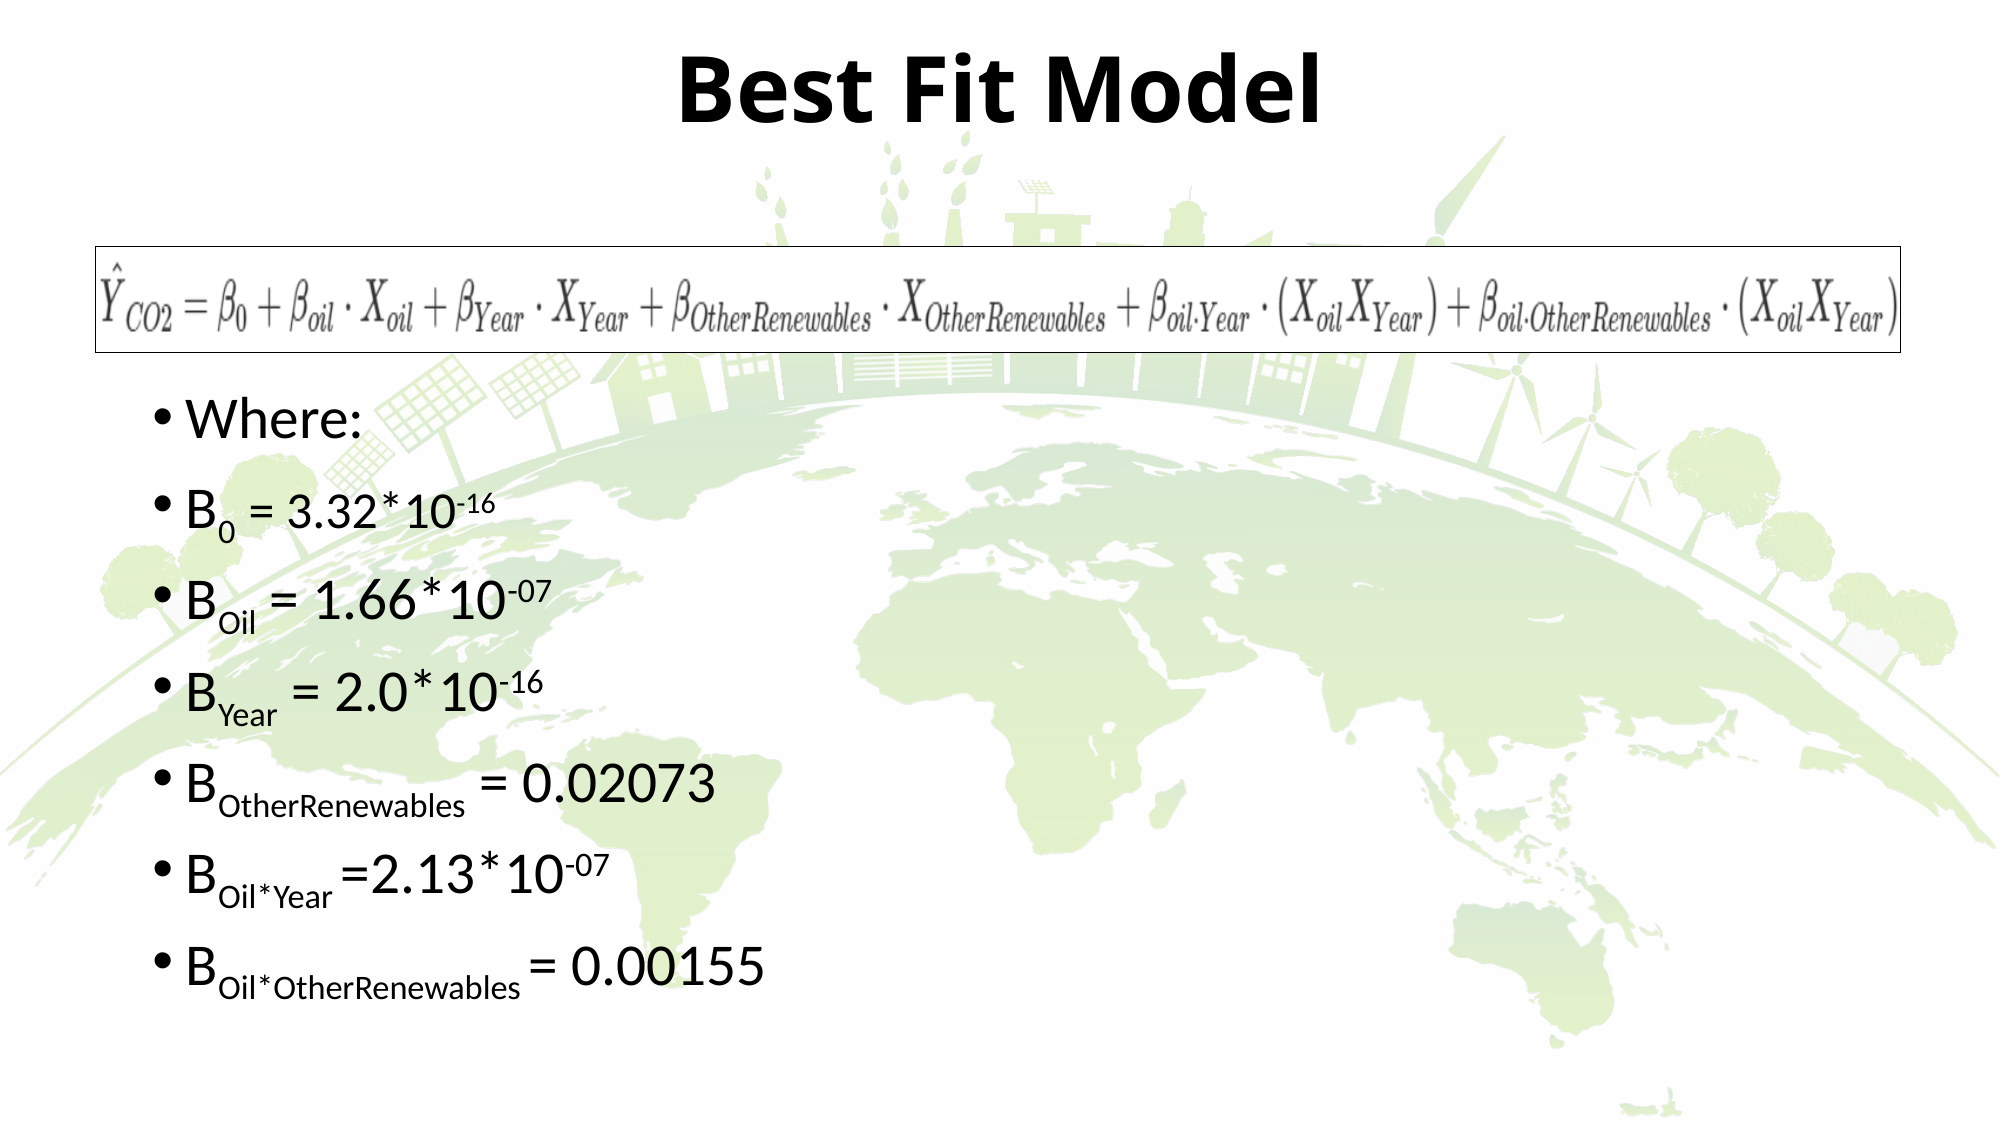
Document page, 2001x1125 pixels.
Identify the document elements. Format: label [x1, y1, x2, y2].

list [95, 246, 1901, 353]
picture [0, 0, 1999, 1125]
